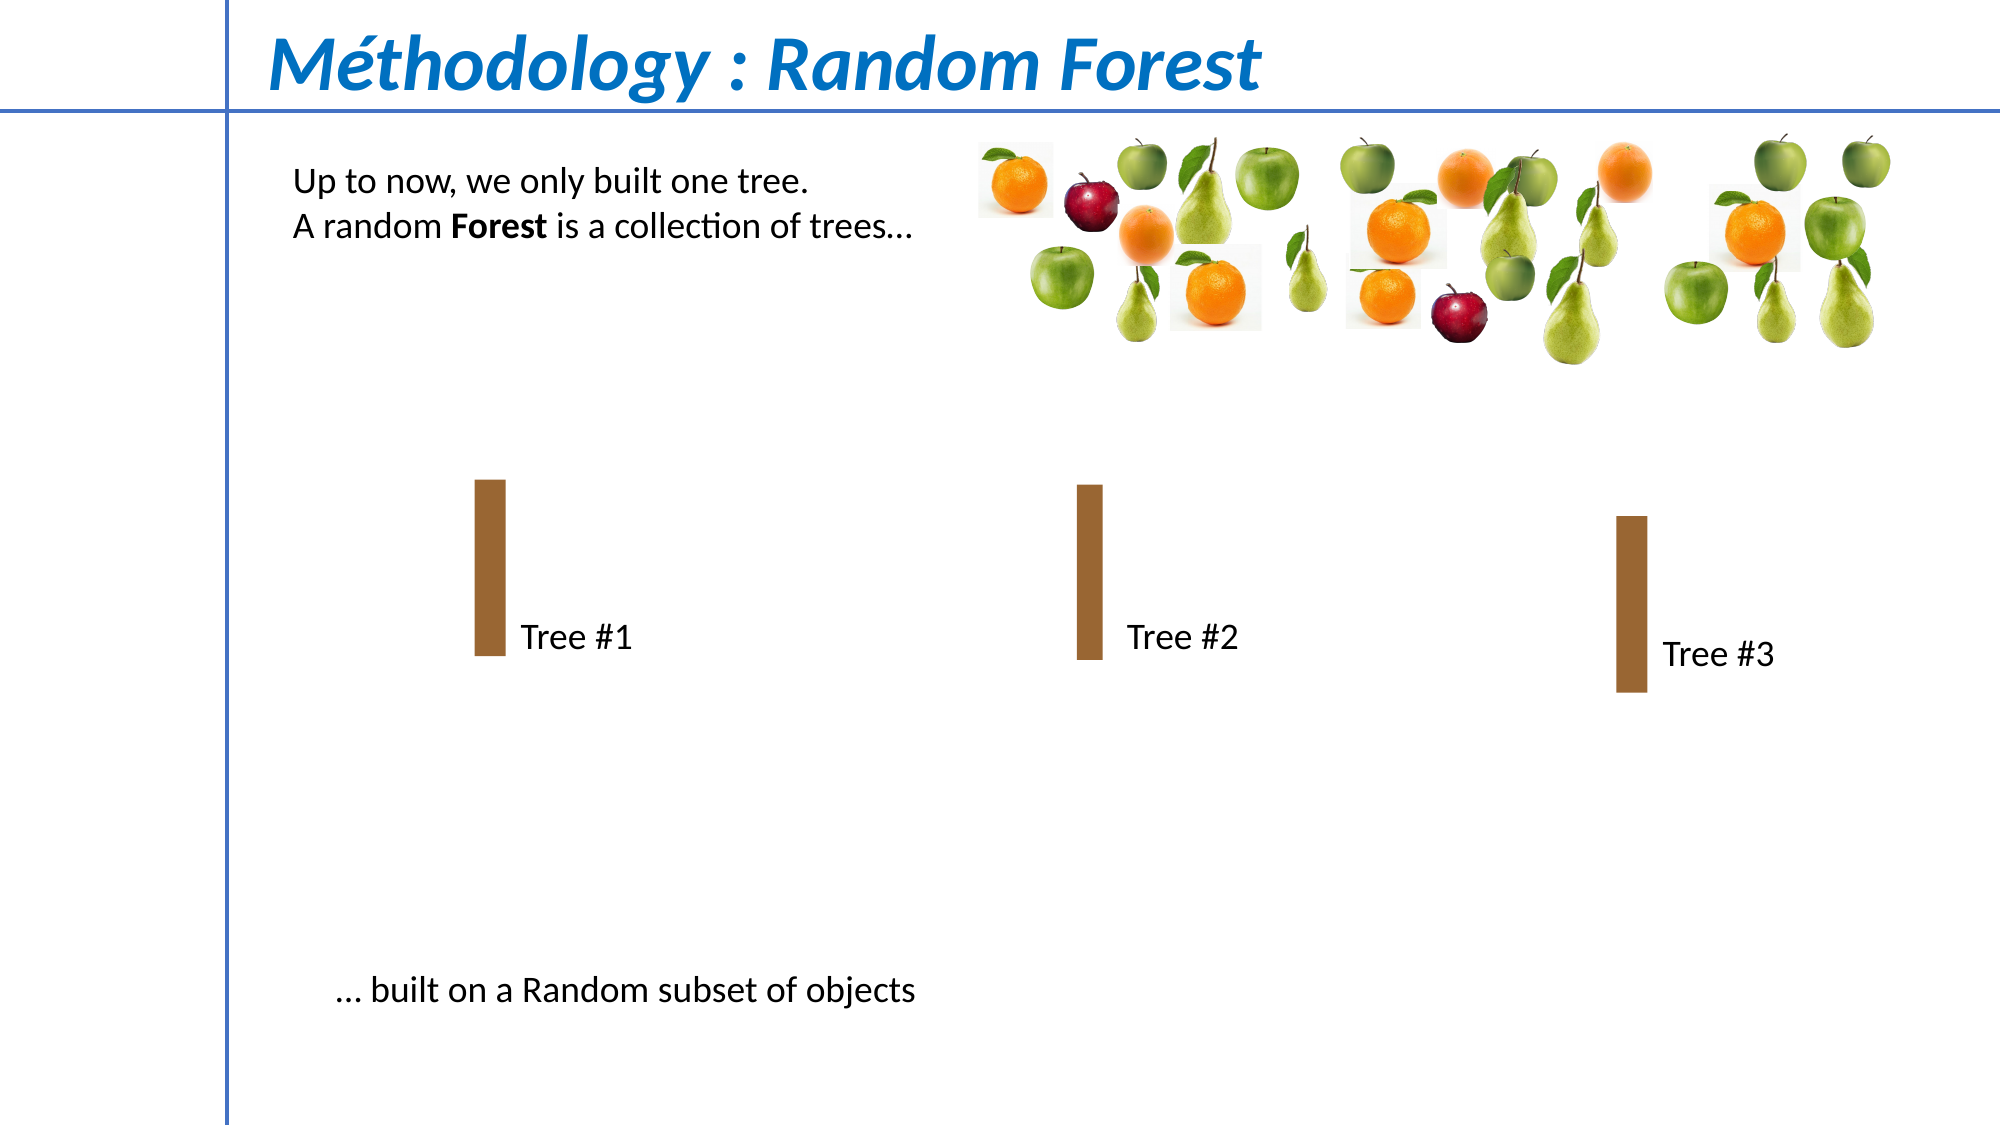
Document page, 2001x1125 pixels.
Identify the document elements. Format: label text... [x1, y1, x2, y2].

text_box [1615, 515, 1648, 694]
text_box Up to now, we only built one tree. A random Forest is a collection of trees… [278, 148, 978, 254]
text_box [1318, 125, 1653, 364]
picture [1806, 348, 1841, 353]
text_box Tree #3 [1647, 621, 1803, 682]
picture [1572, 364, 1614, 370]
text_box [474, 479, 507, 657]
text_box [1076, 484, 1104, 661]
text_box Tree #2 [1112, 604, 1267, 665]
text_box … built on a Random subset of objects [321, 957, 1488, 1018]
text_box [1645, 121, 1909, 348]
text_box Tree #1 [505, 604, 661, 665]
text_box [978, 125, 1340, 342]
list Méthodology : Random Forest [252, 15, 1876, 111]
